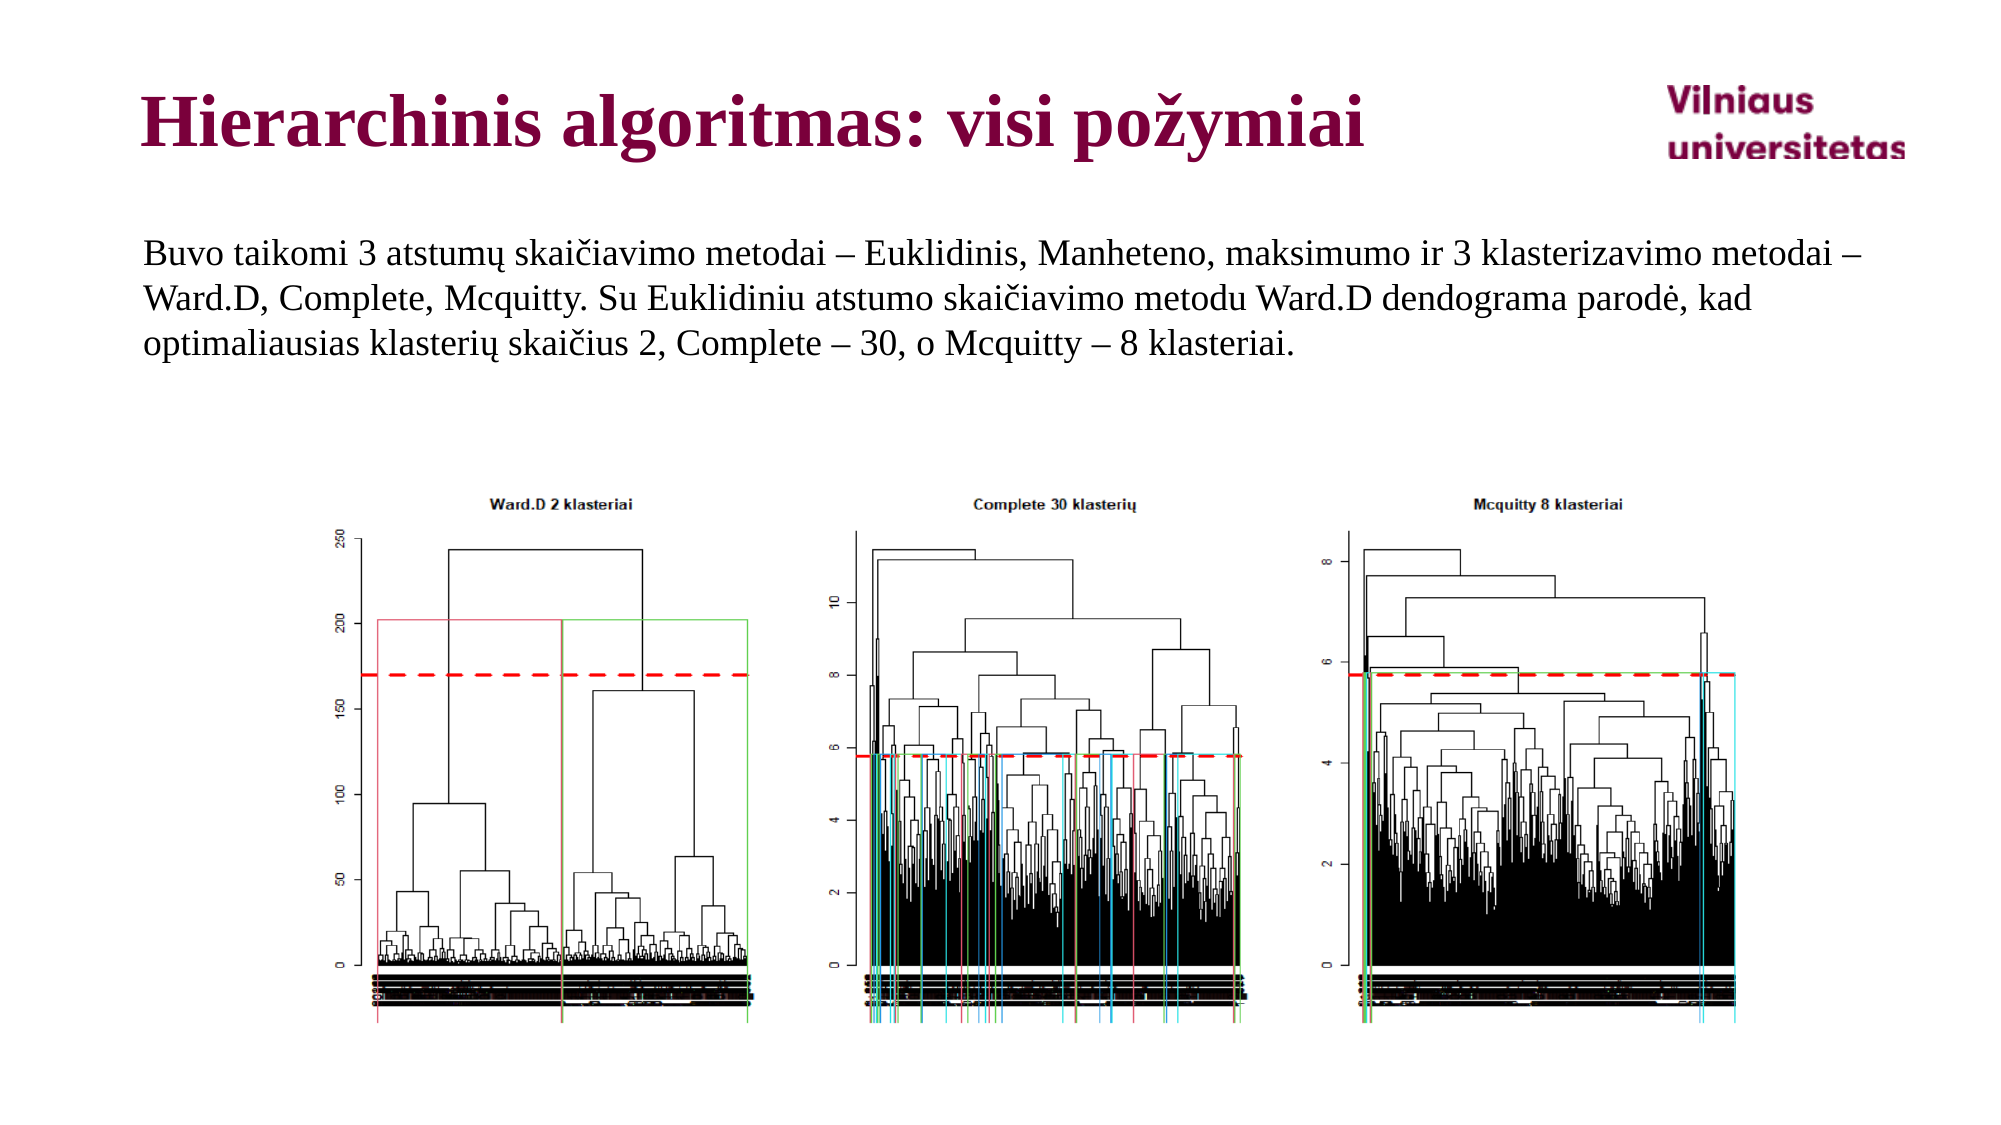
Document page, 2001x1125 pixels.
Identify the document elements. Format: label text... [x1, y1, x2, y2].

title Hierarchinis algoritmas: visi požymiai [125, 74, 1611, 220]
text_box Buvo taikomi 3 atstumų skaičiavimo metodai – Euklidinis, Manheteno, maksimumo ir 3 klasterizavimo metodai – Ward.D, Complete, Mcquitty. Su Euklidiniu atstumo skaičiavimo metodu Ward.D dendograma parodė, kad optimaliausias klasterių skaičius 2, Complete – 30, o Mcquitty – 8 klasteriai. [128, 170, 1970, 671]
picture [328, 489, 1737, 1032]
